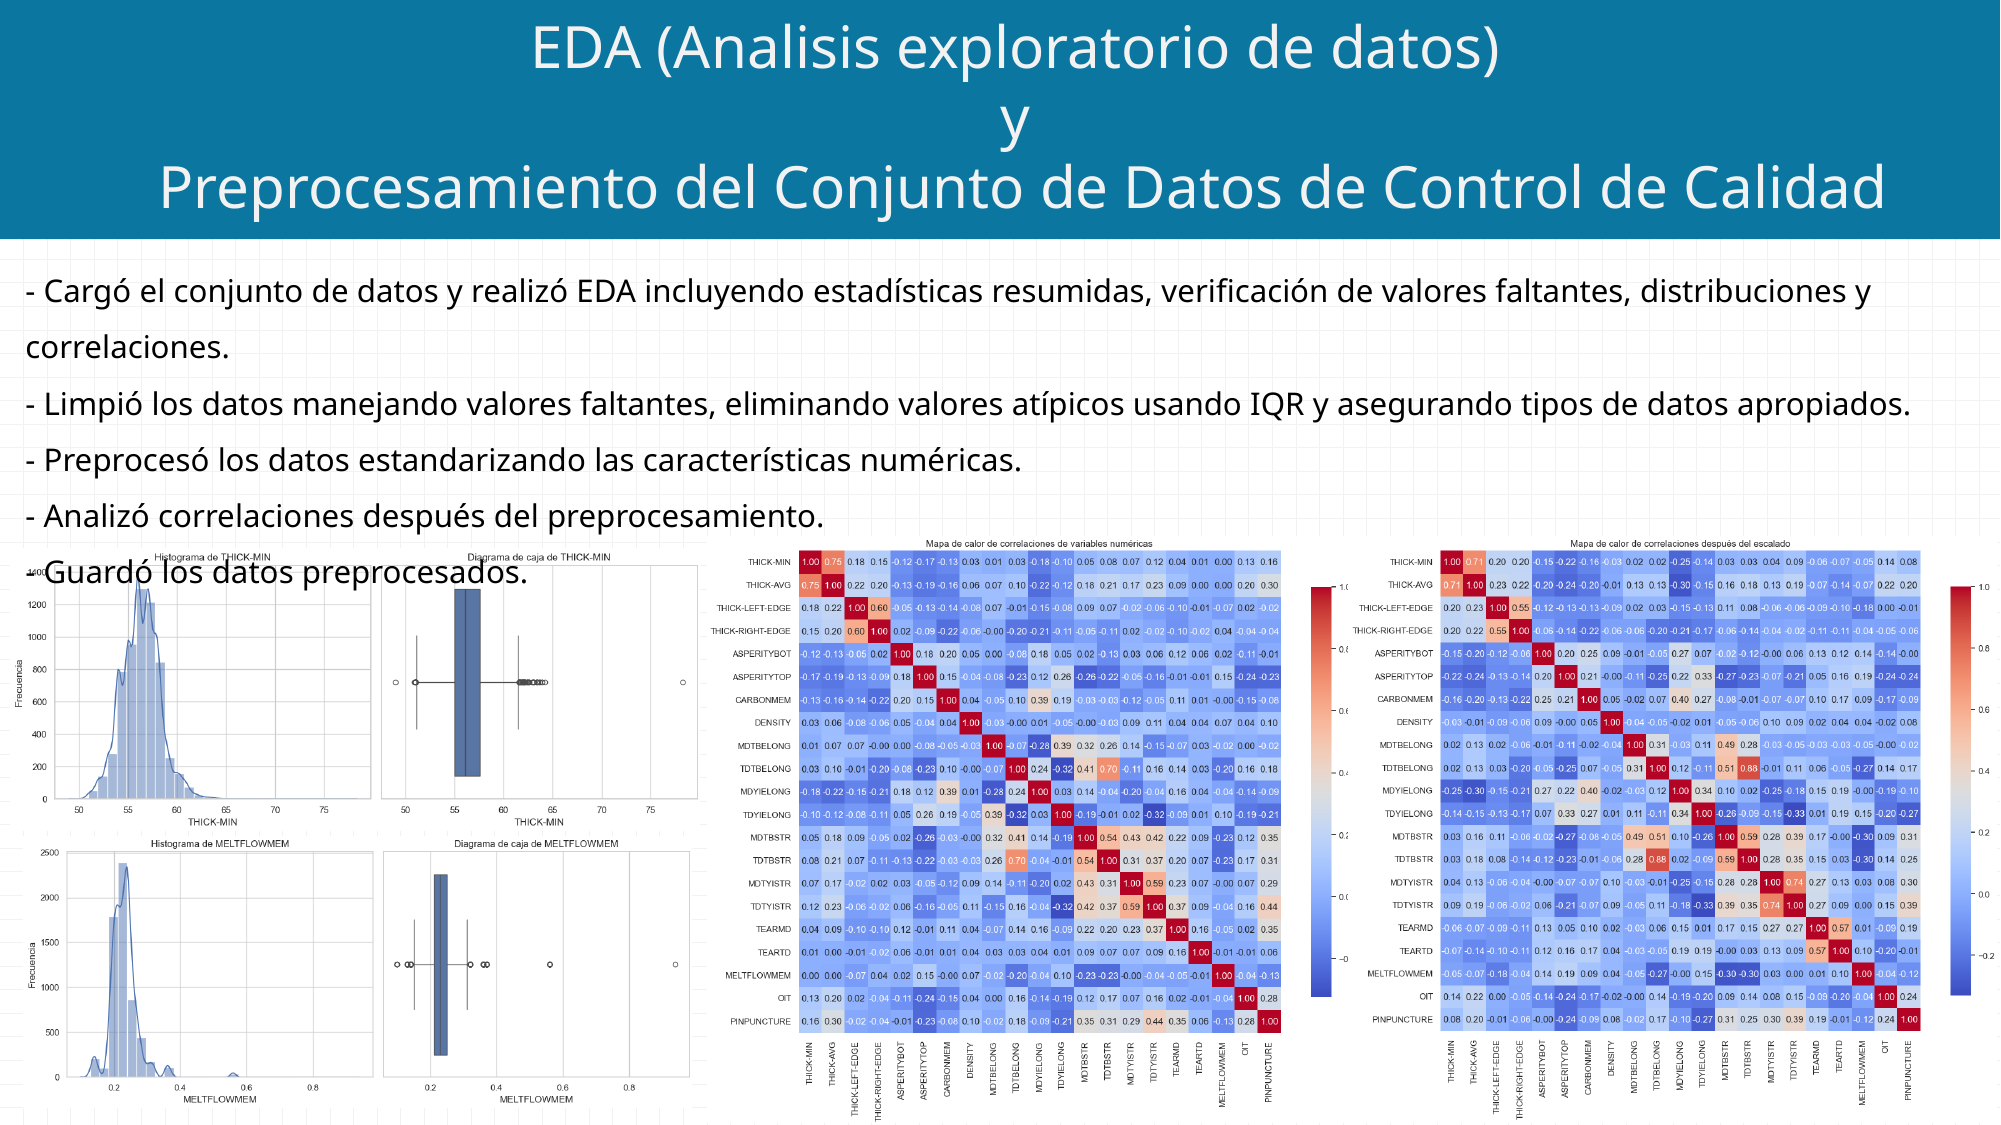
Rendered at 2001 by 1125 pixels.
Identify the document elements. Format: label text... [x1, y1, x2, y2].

text_box [0, 0, 2000, 241]
picture [10, 548, 701, 831]
text_box EDA (Analisis exploratorio de datos) y Preprocesamiento del Conjunto de Datos de Control de Calidad [143, 2, 1903, 228]
text_box - Cargó el conjunto de datos y realizó EDA incluyendo estadísticas resumidas, verificación de valores faltantes, distribuciones y correlaciones. - Limpió los datos manejando valores faltantes, eliminando valores atípicos usando IQR y asegurando tipos de datos apropiados. - Preprocesó los datos estandarizando las características numéricas. - Analizó correlaciones después del preprocesamiento. - Guardó los datos preprocesados. [10, 245, 1997, 598]
picture [22, 836, 693, 1109]
picture [706, 535, 1998, 1123]
